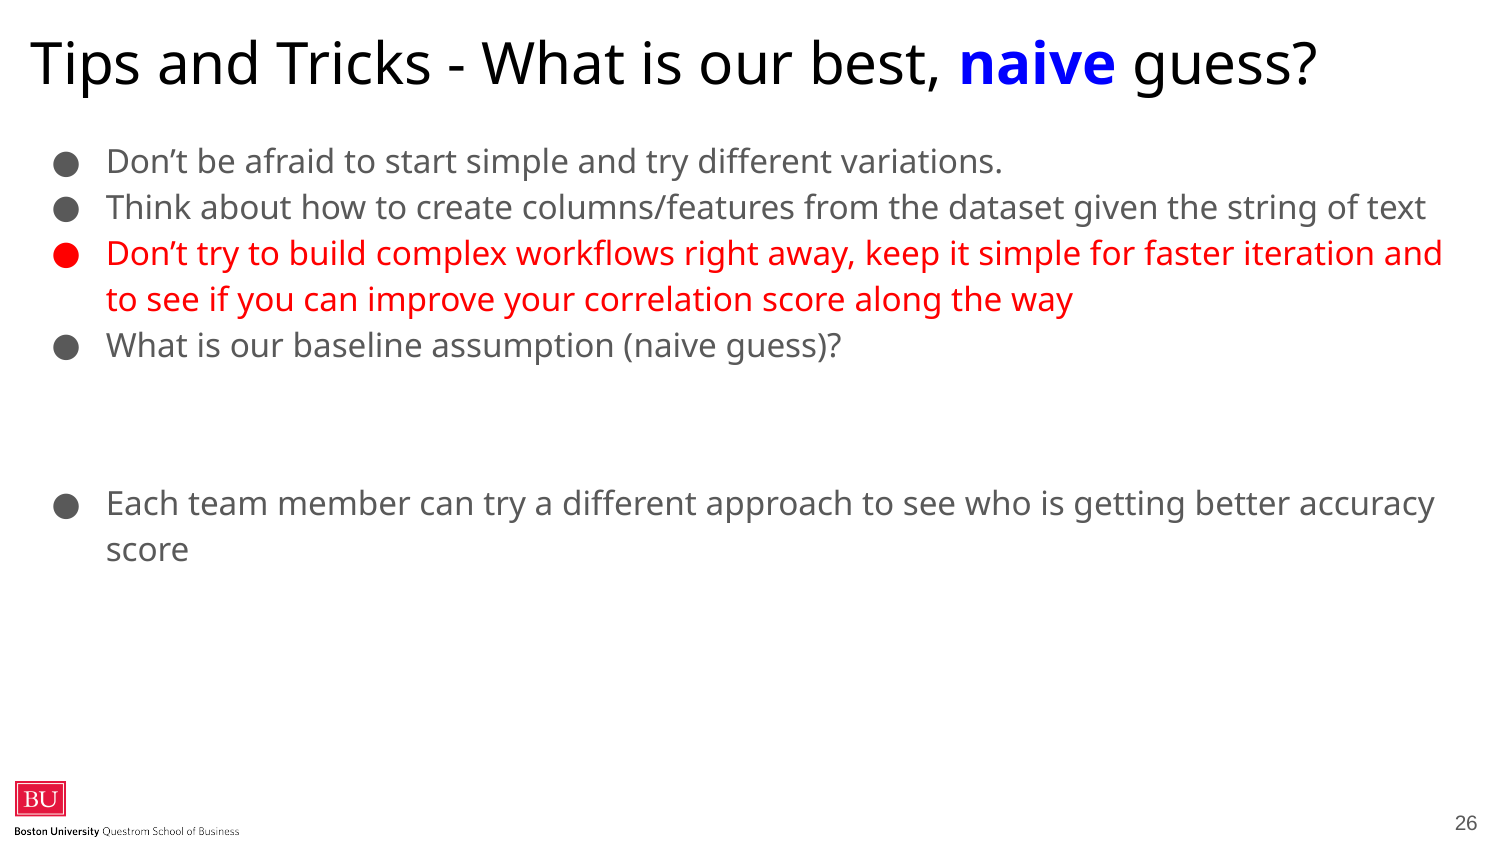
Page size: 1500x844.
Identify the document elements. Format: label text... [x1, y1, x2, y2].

picture [15, 781, 239, 837]
title Tips and Tricks - What is our best, naive guess? [15, 10, 1480, 105]
list Don’t be afraid to start simple and try different variations. Think about how to create columns/features from the dataset given the string of text Don’t try to build complex workflows right away, keep it simple for faster iteration and to see if you can improve your correlation score along the way What is our baseline assumption (naive guess)? Each team member can try a different approach to see who is getting better accuracy score [15, 119, 1480, 680]
slide_number ‹#› [1402, 789, 1493, 844]
